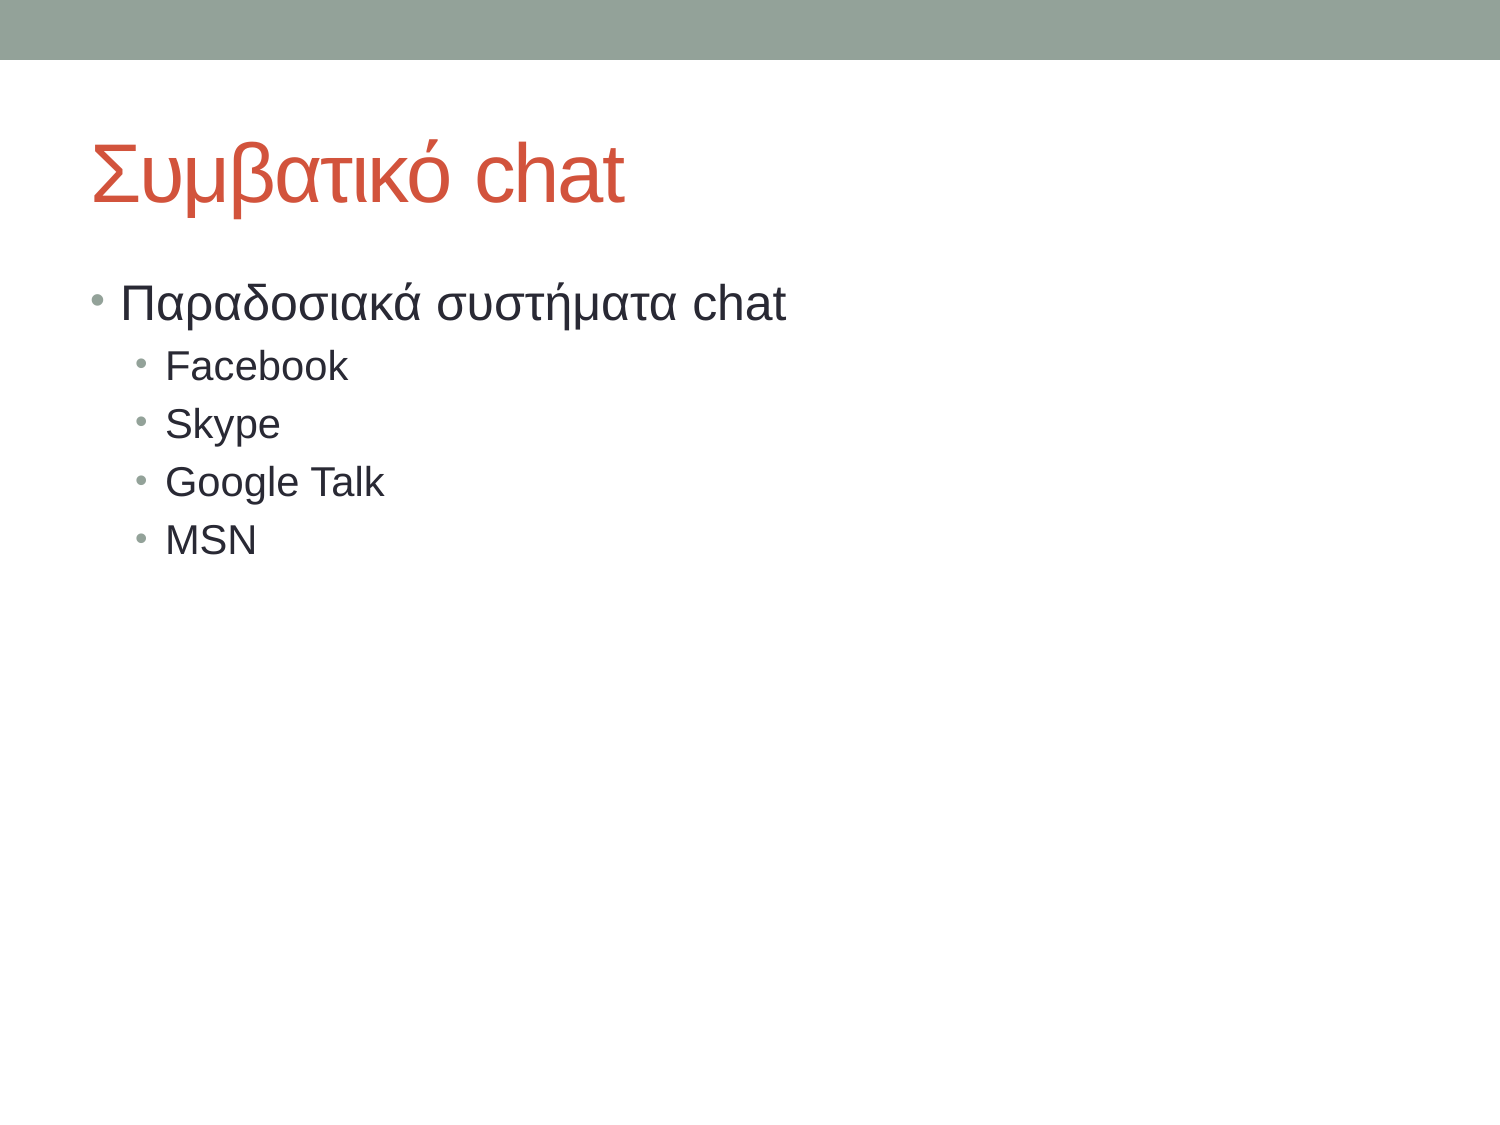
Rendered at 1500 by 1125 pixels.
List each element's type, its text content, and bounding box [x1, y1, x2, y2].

list Παραδοσιακά συστήματα chat Facebook Skype Google Talk MSN [75, 262, 1425, 1063]
title Συμβατικό chat [75, 87, 1425, 250]
